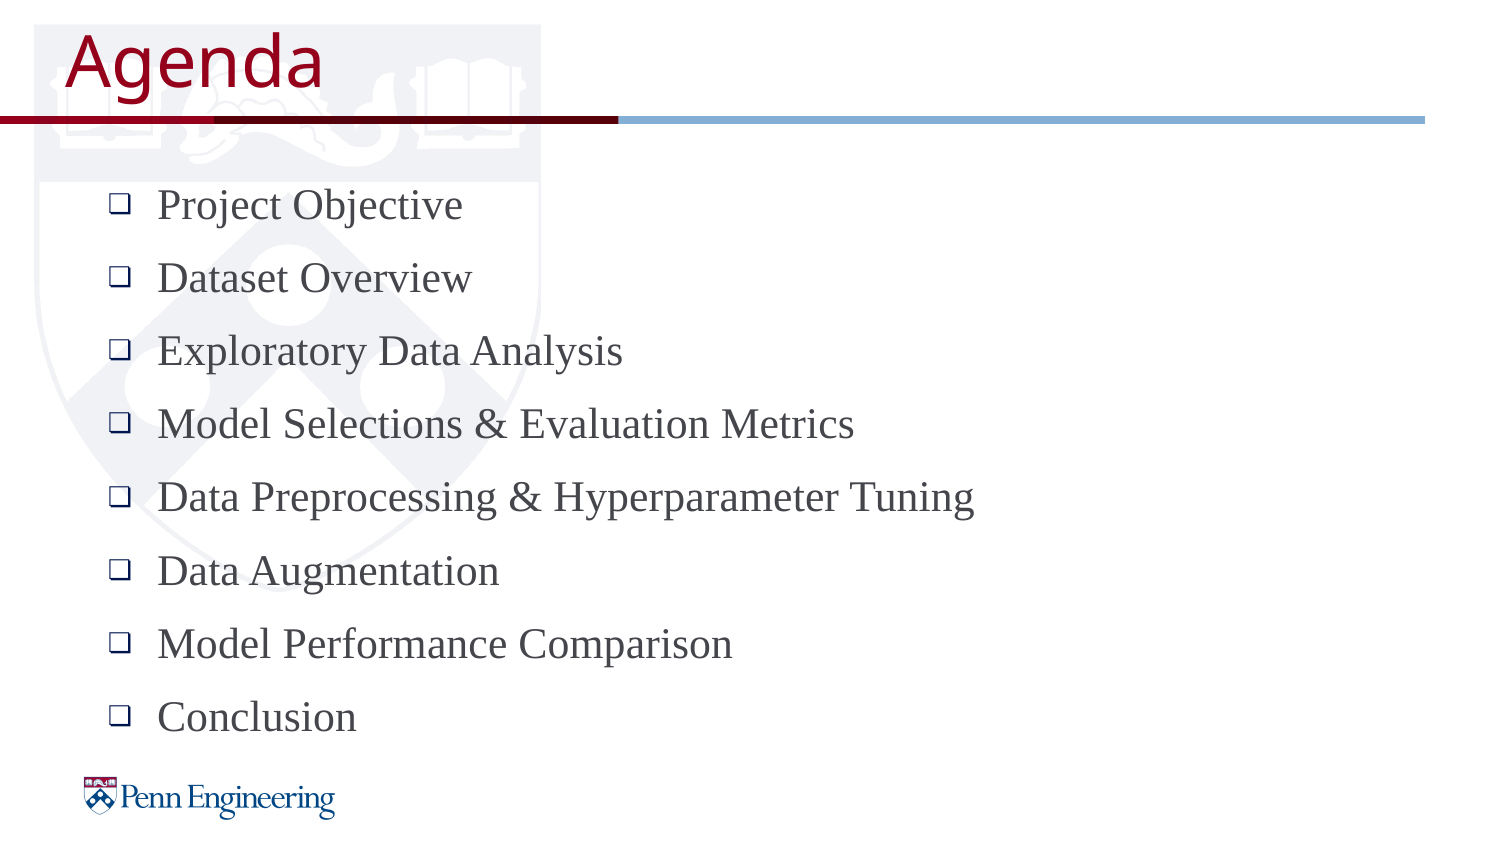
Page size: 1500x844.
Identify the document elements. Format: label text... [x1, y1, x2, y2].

title Agenda [50, 2, 1401, 117]
list Project Objective Dataset Overview Exploratory Data Analysis Model Selections & Evaluation Metrics Data Preprocessing & Hyperparameter Tuning Data Augmentation Model Performance Comparison Conclusion [70, 148, 1421, 754]
picture [75, 770, 343, 823]
